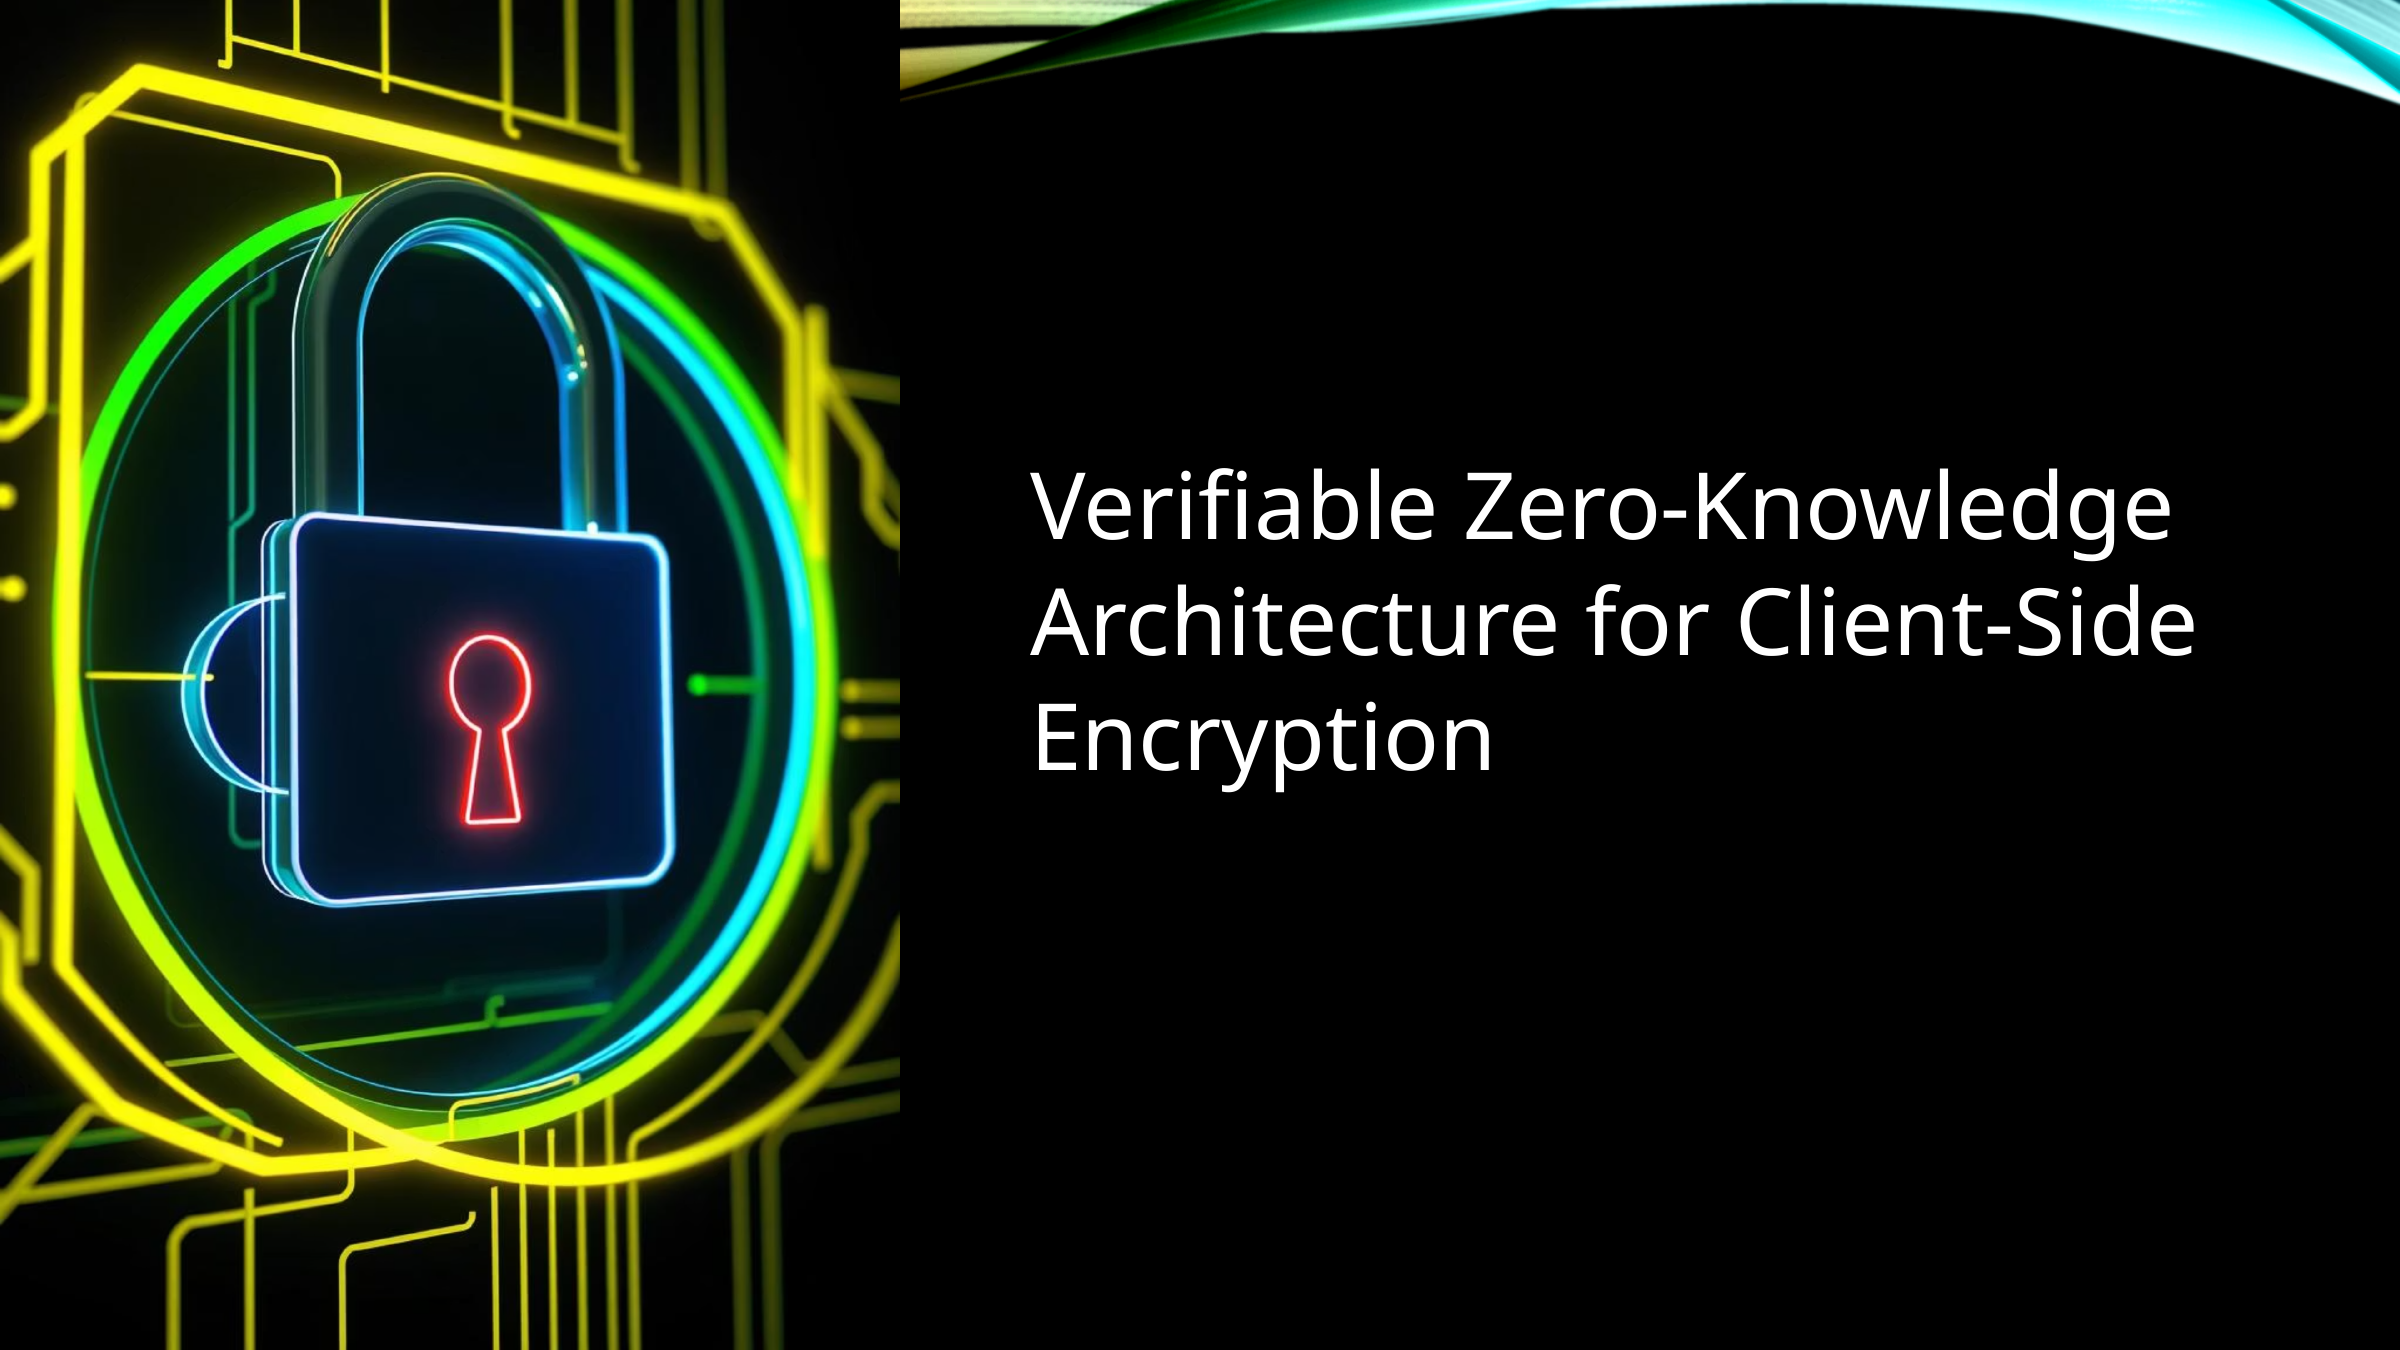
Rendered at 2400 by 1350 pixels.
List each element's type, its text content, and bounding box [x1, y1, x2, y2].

text_box Verifiable Zero-Knowledge Architecture for Client-Side Encryption [1030, 442, 2270, 908]
picture [0, 0, 2400, 1350]
